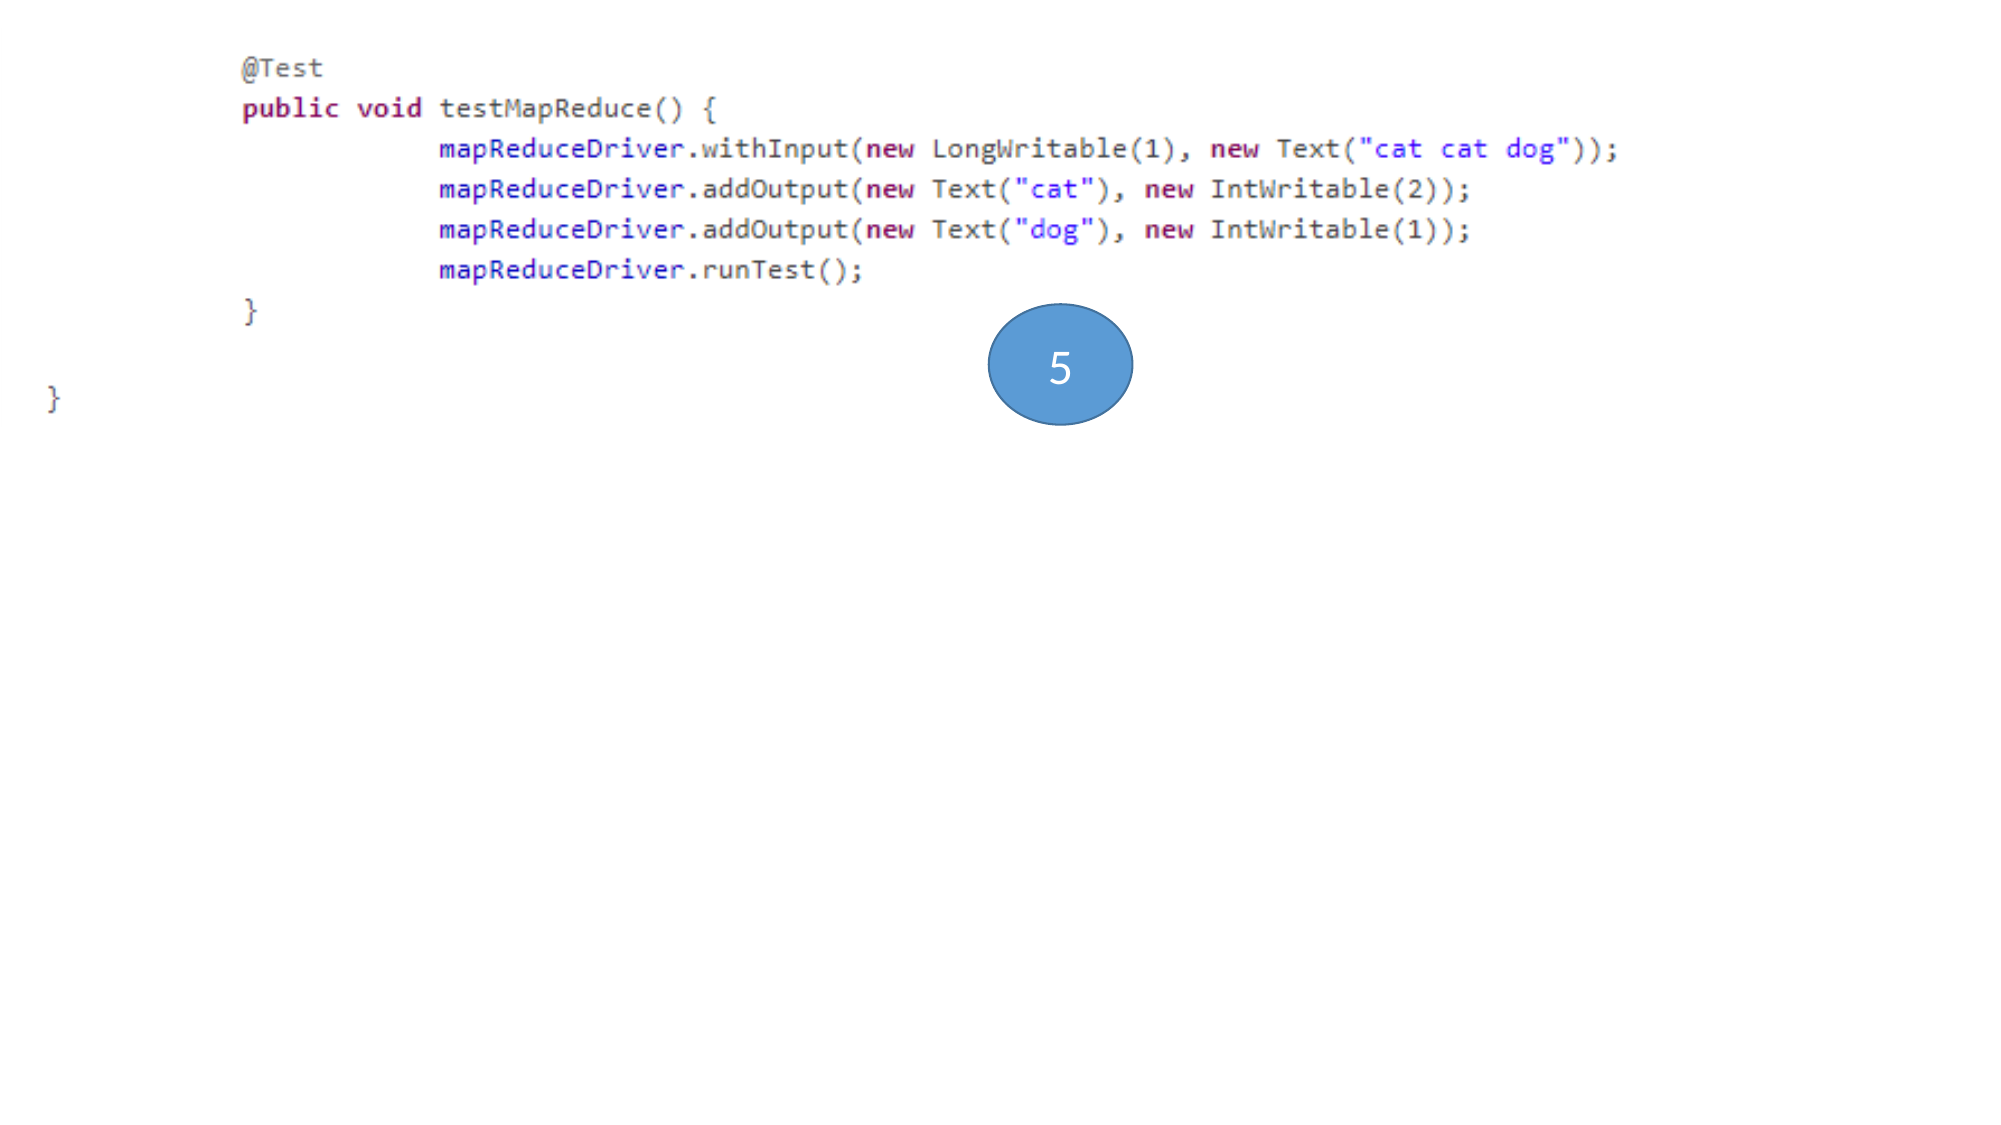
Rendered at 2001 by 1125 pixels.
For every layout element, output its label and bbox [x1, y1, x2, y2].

picture [0, 28, 1632, 427]
